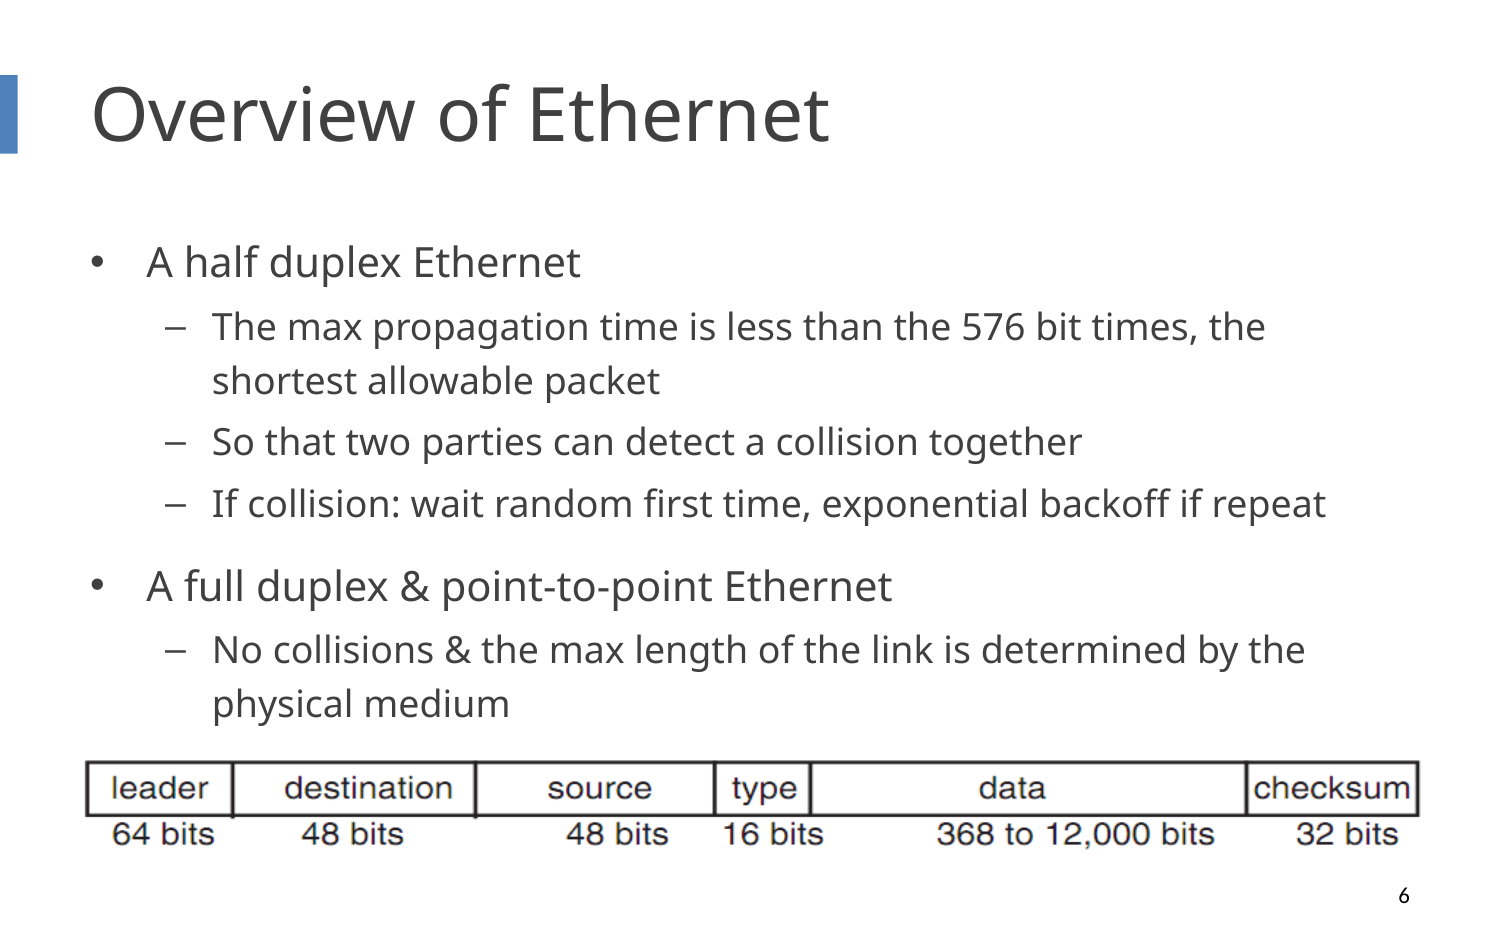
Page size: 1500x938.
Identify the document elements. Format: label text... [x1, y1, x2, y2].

list A half duplex Ethernet The max propagation time is less than the 576 bit times, the shortest allowable packet So that two parties can detect a collision together If collision: wait random first time, exponential backoff if repeat A full duplex & point-to-point Ethernet No collisions & the max length of the link is determined by the physical medium [75, 218, 1425, 749]
picture [74, 750, 1434, 854]
slide_number 6 [1074, 868, 1425, 919]
title Overview of Ethernet [75, 37, 1425, 186]
